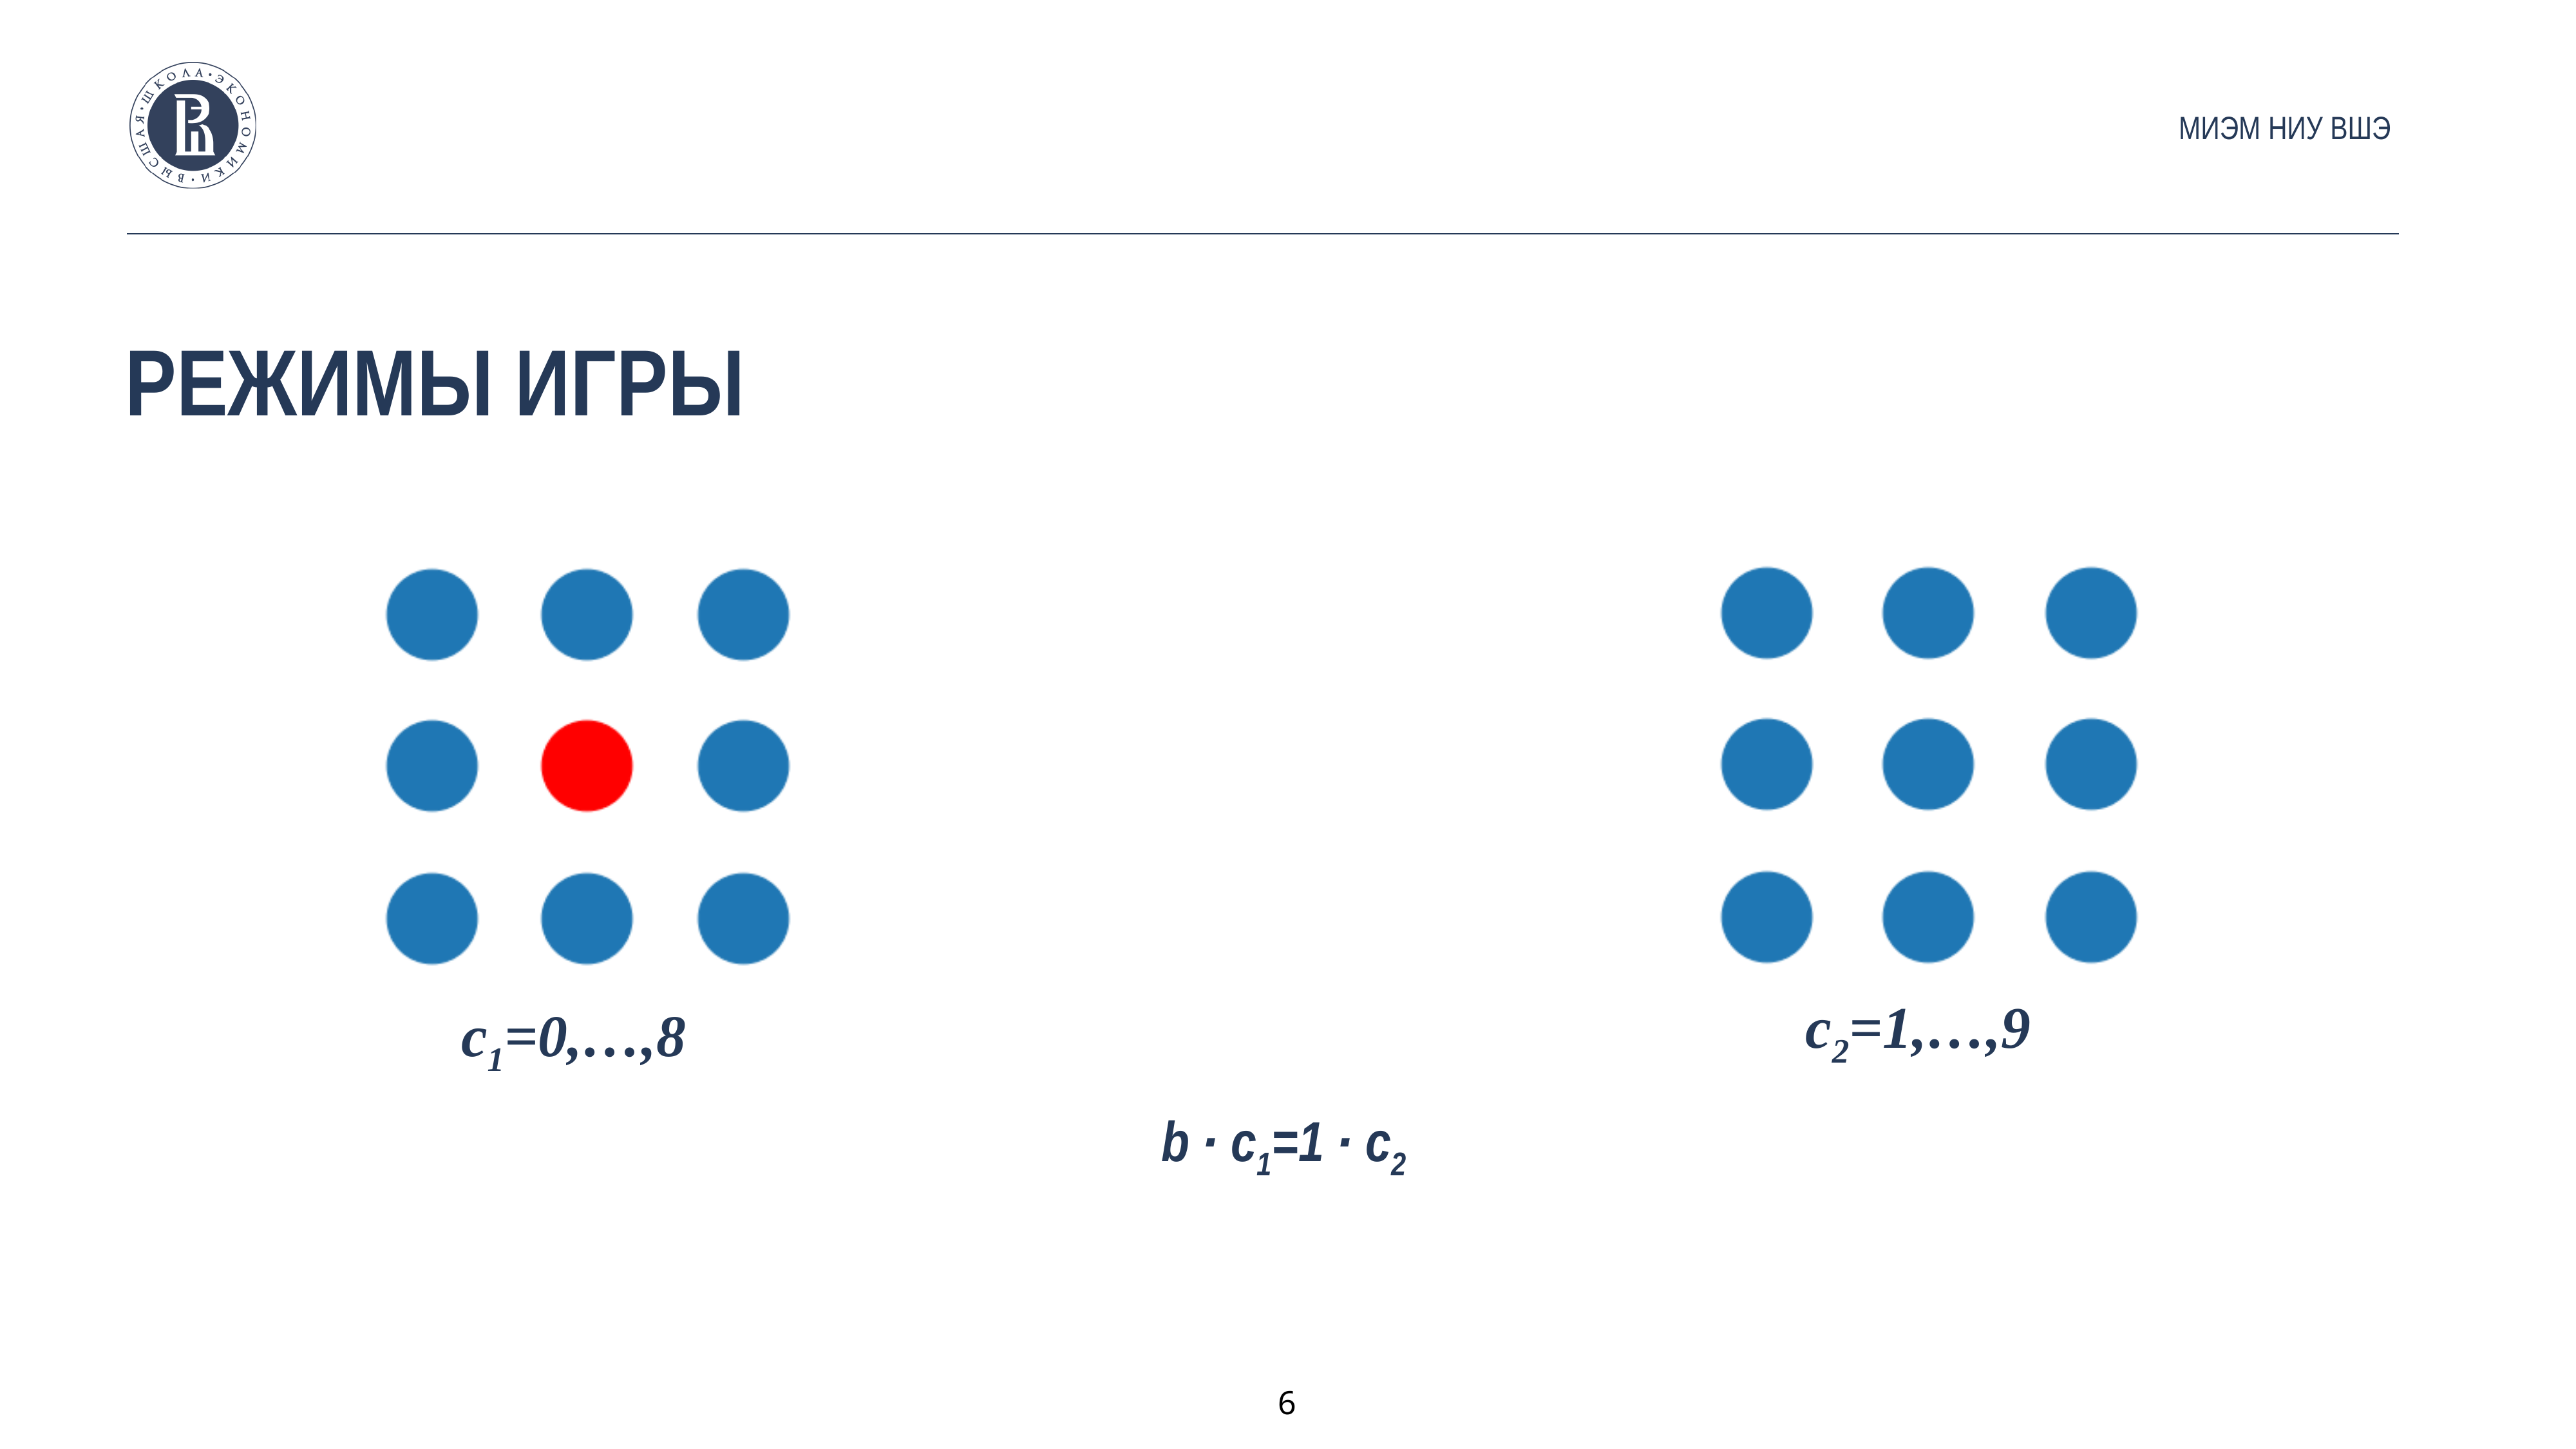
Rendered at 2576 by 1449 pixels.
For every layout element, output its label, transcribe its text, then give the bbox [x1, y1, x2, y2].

picture [359, 558, 815, 980]
text_box b ∙ c1=1 ∙ c2 [1153, 1100, 1421, 1190]
slide_number 6 [1260, 1374, 1314, 1429]
text_box c1=0,…,8 [453, 984, 720, 1153]
text_box Режимы игры [117, 314, 2390, 559]
text_box МИЭМ НИУ ВШЭ [1198, 100, 2399, 154]
picture [129, 62, 256, 189]
picture [1702, 558, 2161, 976]
text_box c2=1,…,9 [1798, 980, 2065, 1145]
